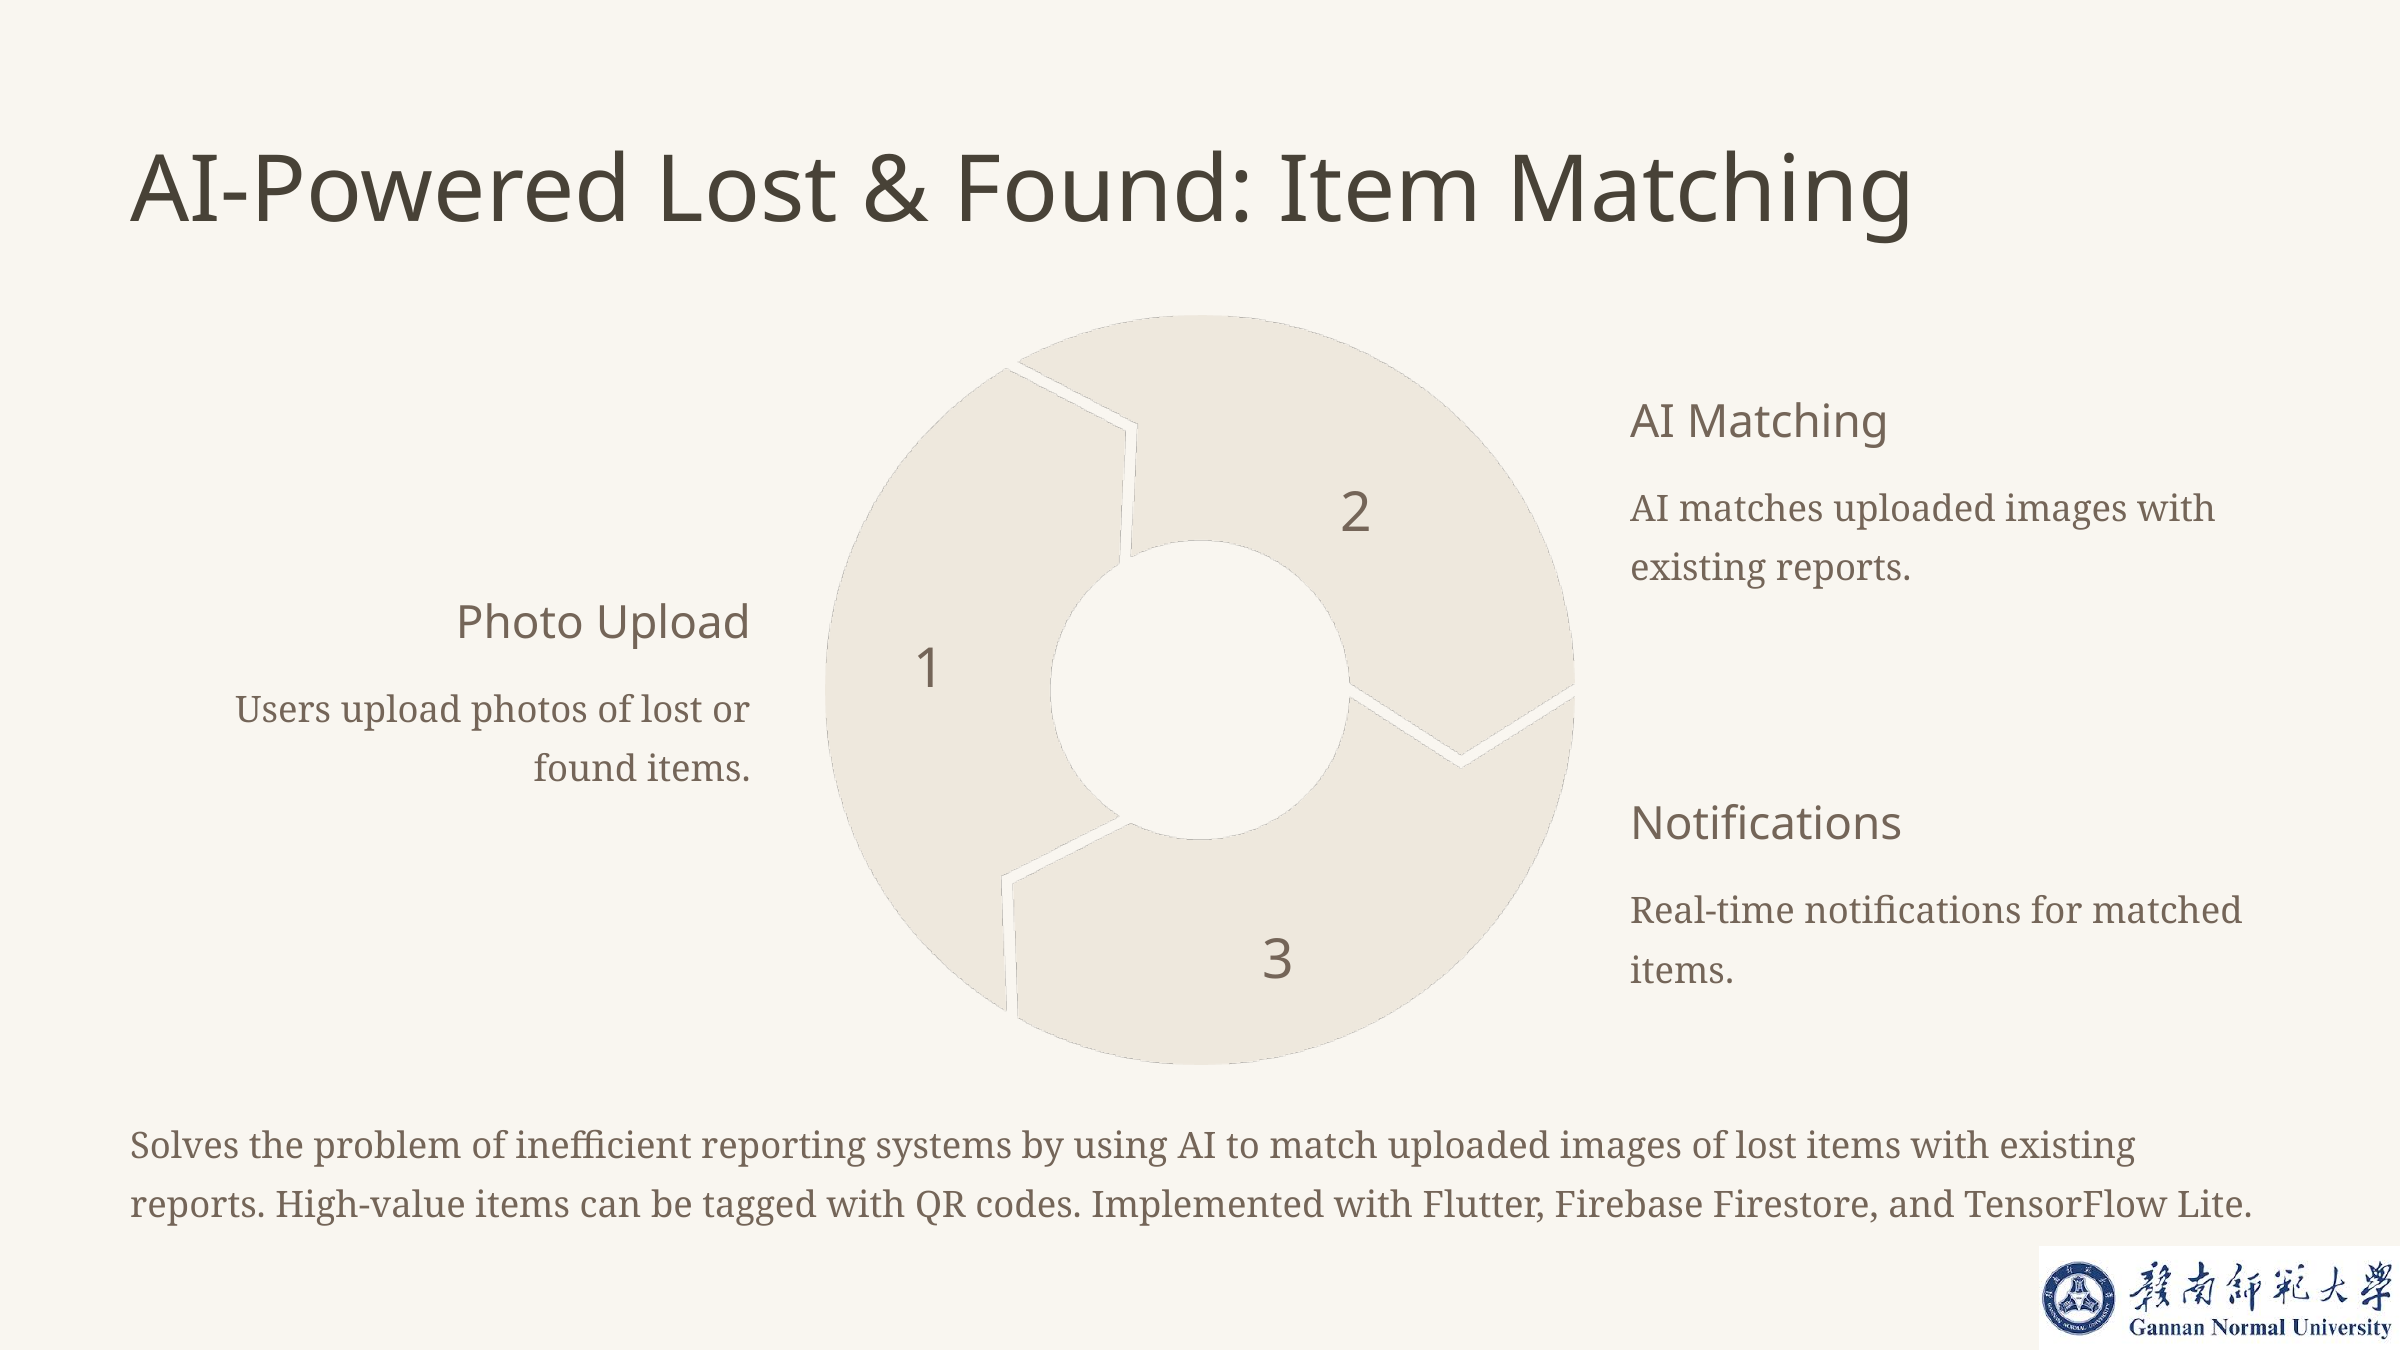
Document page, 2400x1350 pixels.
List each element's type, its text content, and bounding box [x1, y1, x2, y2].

text_box AI matches uploaded images with existing reports. [1630, 469, 2270, 589]
text_box Solves the problem of inefficient reporting systems by using AI to match uploaded images of lost items with existing reports. High-value items can be tagged with QR codes. Implemented with Flutter, Firebase Firestore, and TensorFlow Lite. [130, 1106, 2270, 1226]
picture [2039, 1246, 2400, 1350]
text_box Notifications [1630, 791, 2096, 850]
picture [825, 315, 1575, 1065]
text_box Photo Upload [286, 590, 752, 649]
text_box Real-time notifications for matched items. [1630, 871, 2270, 991]
text_box Users upload photos of lost or found items. [130, 670, 752, 790]
text_box AI-Powered Lost & Found: Item Matching [130, 124, 2041, 242]
text_box AI Matching [1630, 388, 2096, 447]
